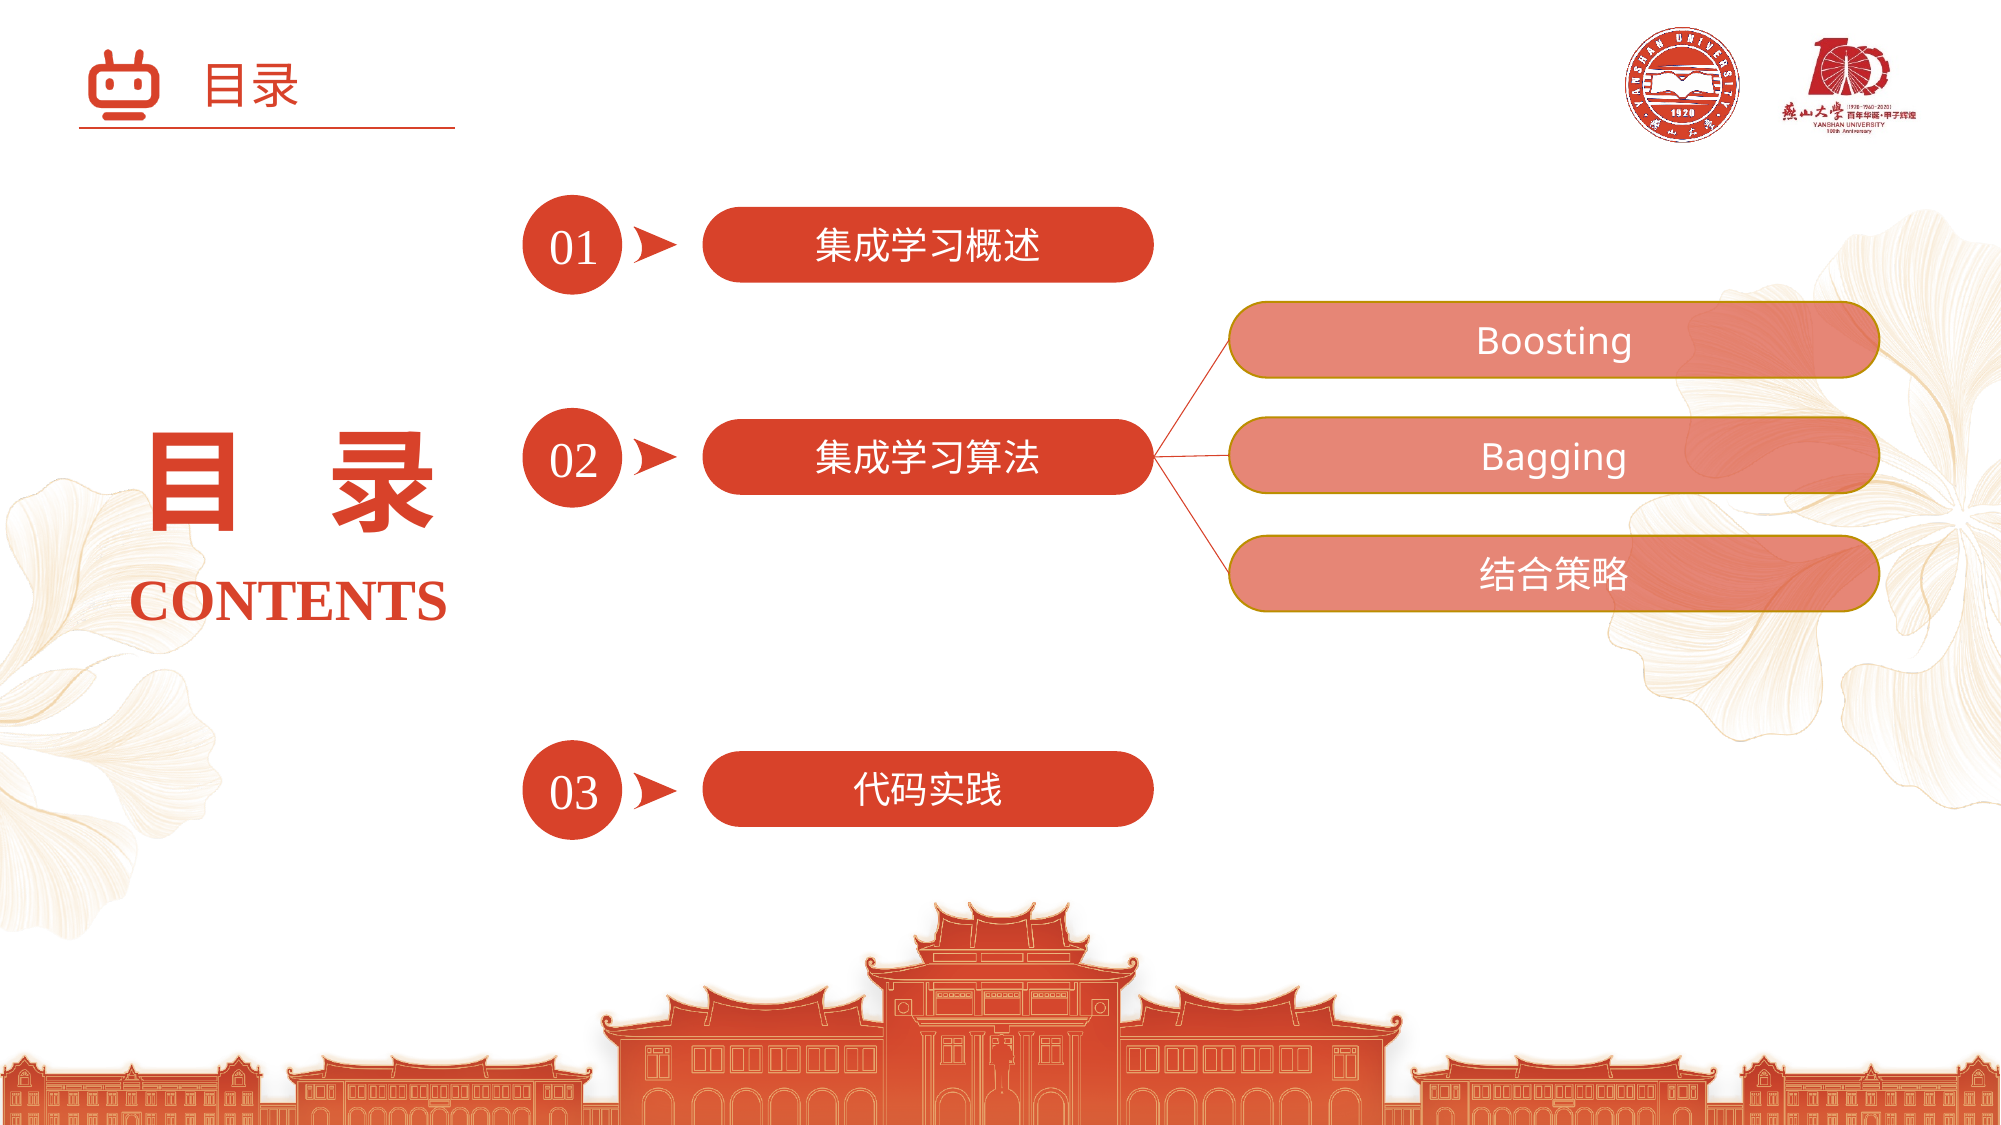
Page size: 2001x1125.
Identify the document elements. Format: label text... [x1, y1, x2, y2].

text_box Bagging [1230, 416, 1529, 495]
text_box [631, 771, 680, 812]
text_box [631, 225, 680, 265]
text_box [108, 402, 469, 641]
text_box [522, 740, 623, 840]
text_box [522, 407, 623, 508]
picture [0, 330, 2000, 1125]
text_box 结合策略 [1228, 534, 1529, 613]
text_box 代码实践 [701, 750, 1155, 828]
text_box Boosting [1228, 300, 1529, 379]
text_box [1624, 22, 1939, 147]
text_box 集成学习算法 [701, 418, 1153, 496]
text_box 集成学习概述 [701, 205, 1155, 284]
text_box 目录 [185, 46, 316, 121]
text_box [1153, 456, 1230, 574]
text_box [1153, 339, 1230, 455]
picture [1529, 188, 2001, 855]
text_box [631, 437, 680, 478]
picture [78, 39, 169, 127]
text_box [522, 194, 623, 295]
